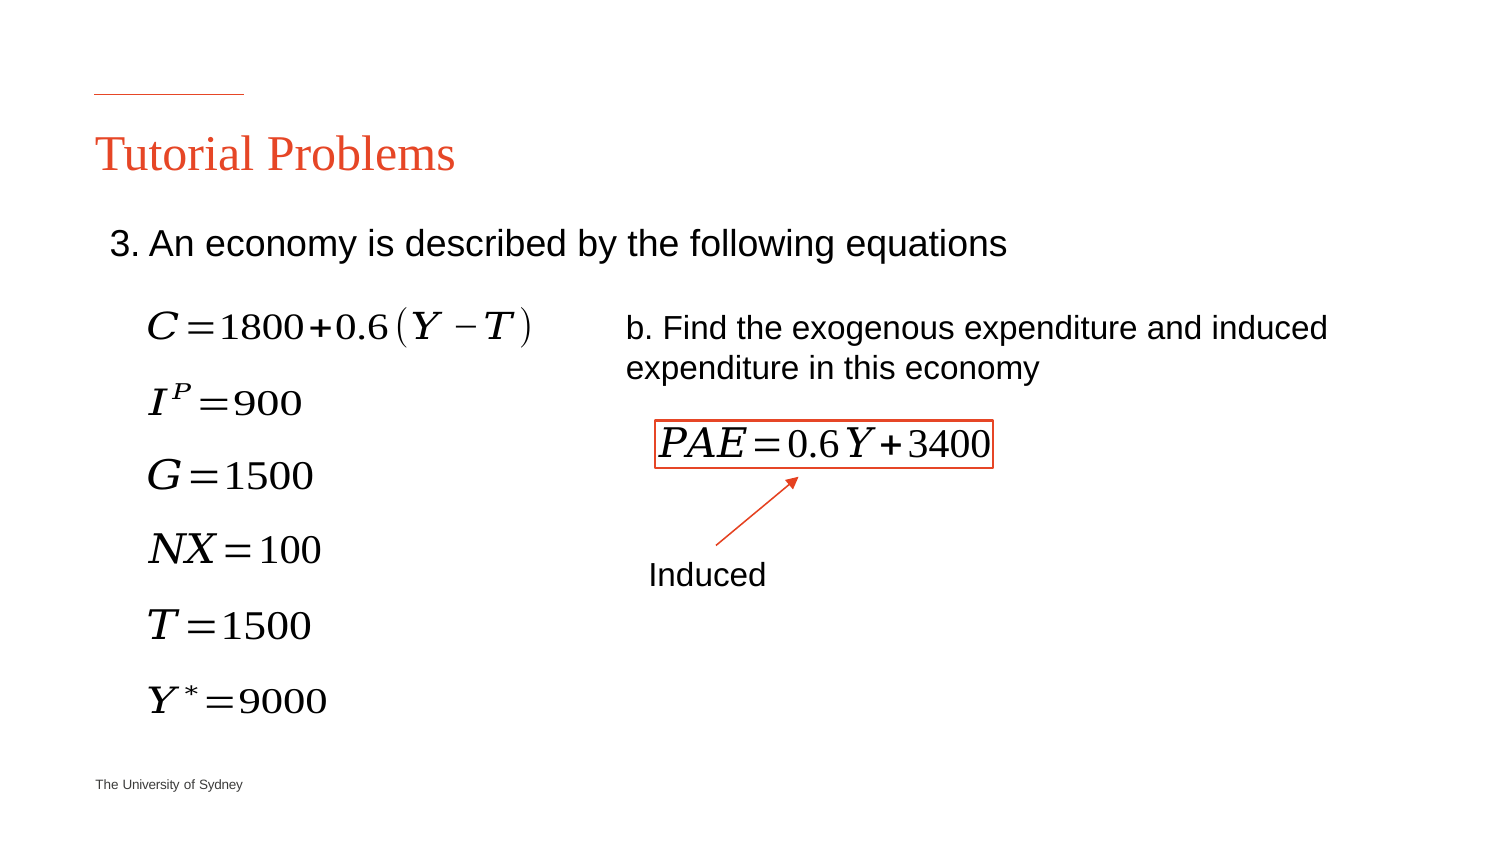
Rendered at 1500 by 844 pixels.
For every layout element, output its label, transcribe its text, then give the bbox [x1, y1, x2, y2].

text_box b. Find the exogenous expenditure and induced expenditure in this economy [611, 298, 1450, 394]
text_box 3. An economy is described by the following equations [94, 211, 1251, 272]
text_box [715, 476, 799, 546]
text_box Induced [633, 545, 799, 601]
title Tutorial Problems [94, 120, 1406, 262]
